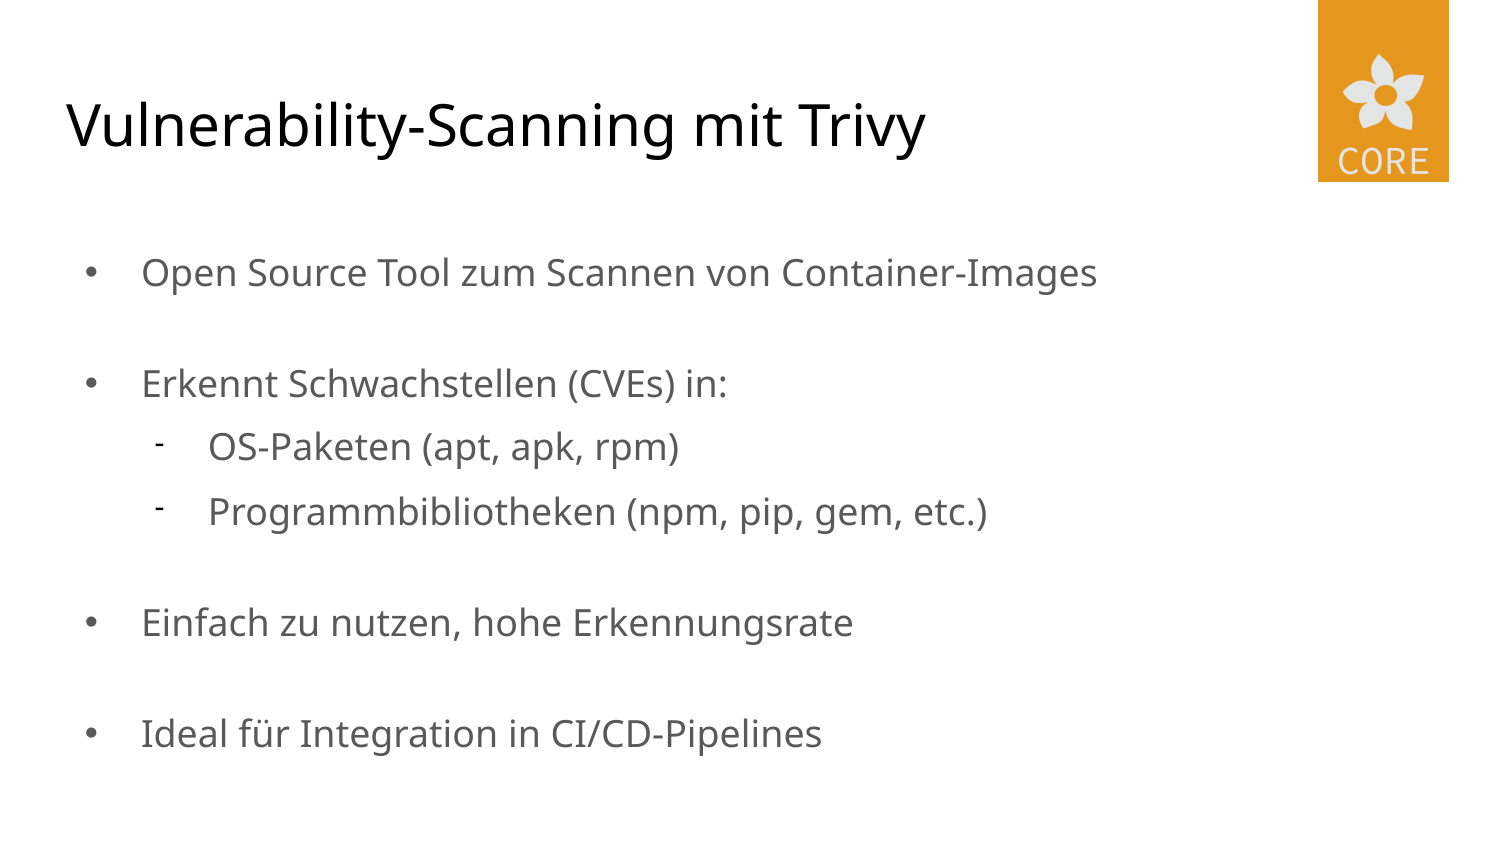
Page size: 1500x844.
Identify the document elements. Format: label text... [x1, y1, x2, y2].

title Vulnerability-Scanning mit Trivy [51, 72, 1312, 173]
picture [1318, 0, 1449, 182]
list Open Source Tool zum Scannen von Container-Images Erkennt Schwachstellen (CVEs) in: OS-Paketen (apt, apk, rpm) Programmbibliotheken (npm, pip, gem, etc.) Einfach zu nutzen, hohe Erkennungsrate Ideal für Integration in CI/CD-Pipelines [51, 189, 1449, 750]
